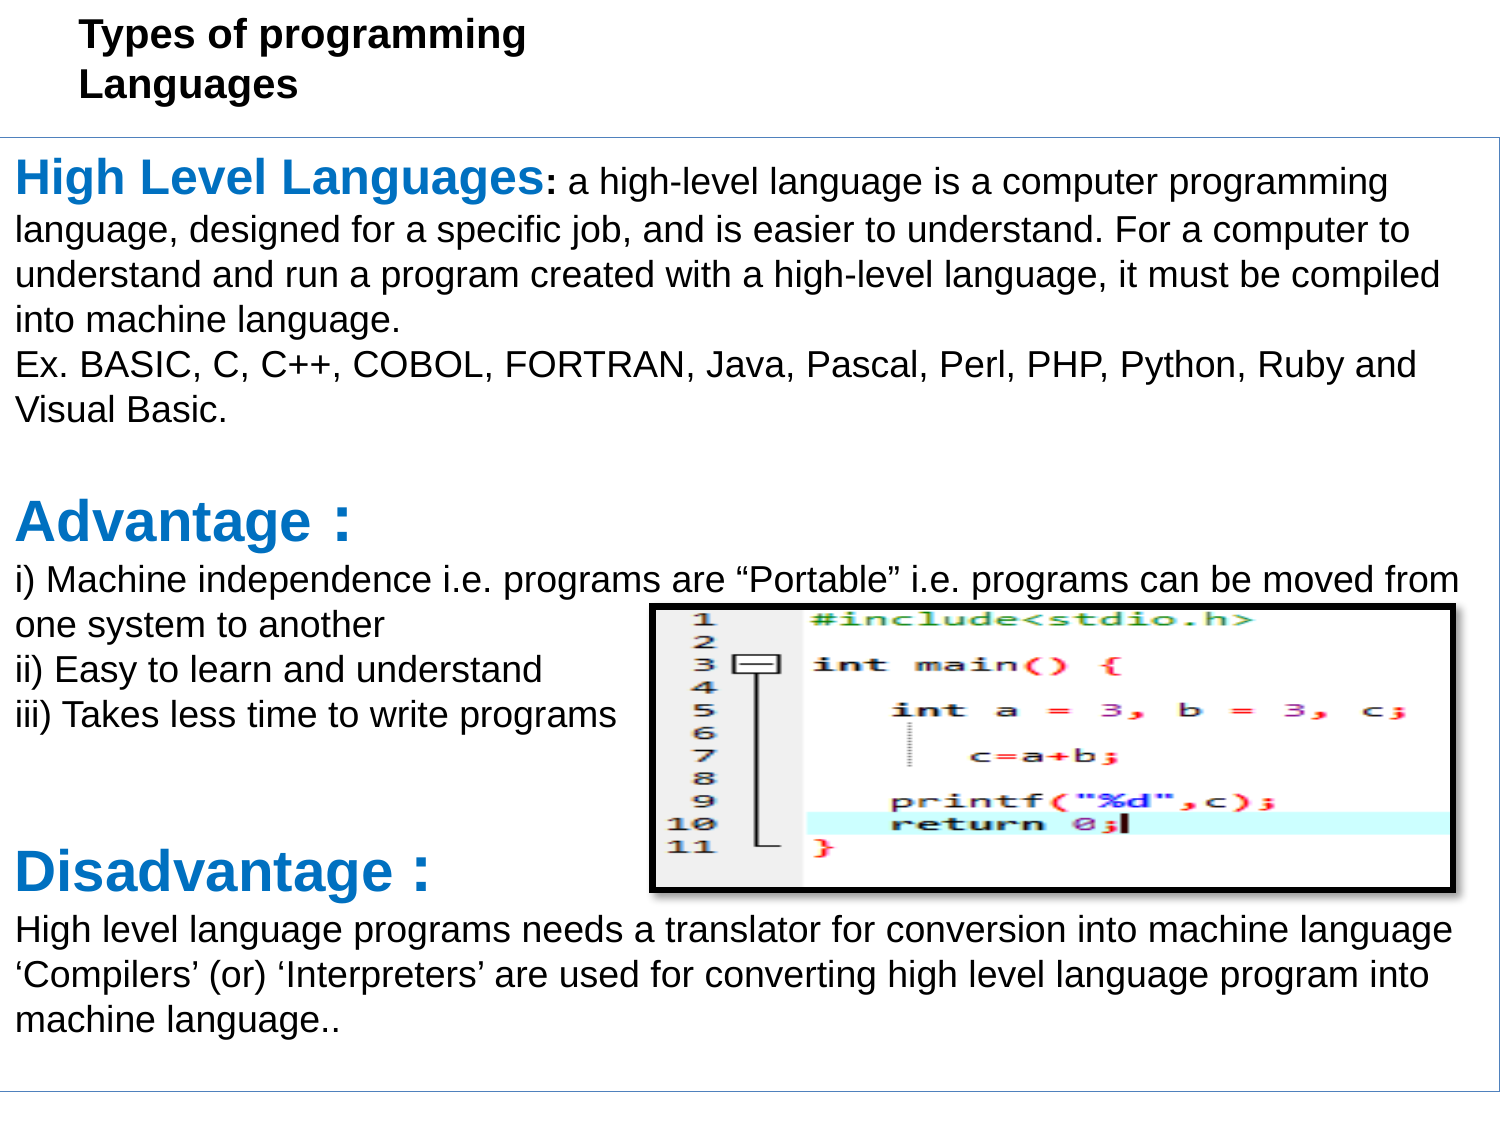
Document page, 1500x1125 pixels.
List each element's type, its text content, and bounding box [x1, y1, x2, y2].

text_box High Level Languages: a high-level language is a computer programming language, designed for a specific job, and is easier to understand. For a computer to understand and run a program created with a high-level language, it must be compiled into machine language. Ex. BASIC, C, C++, COBOL, FORTRAN, Java, Pascal, Perl, PHP, Python, Ruby and Visual Basic. Advantage : i) Machine independence i.e. programs are “Portable” i.e. programs can be moved from one system to another ii) Easy to learn and understand iii) Takes less time to write programs Disadvantage : High level language programs needs a translator for conversion into machine language ‘Compilers’ (or) ‘Interpreters’ are used for converting high level language program into machine language.. [0, 137, 1500, 1092]
text_box Types of programming Languages [0, 0, 750, 115]
picture [655, 609, 1451, 888]
